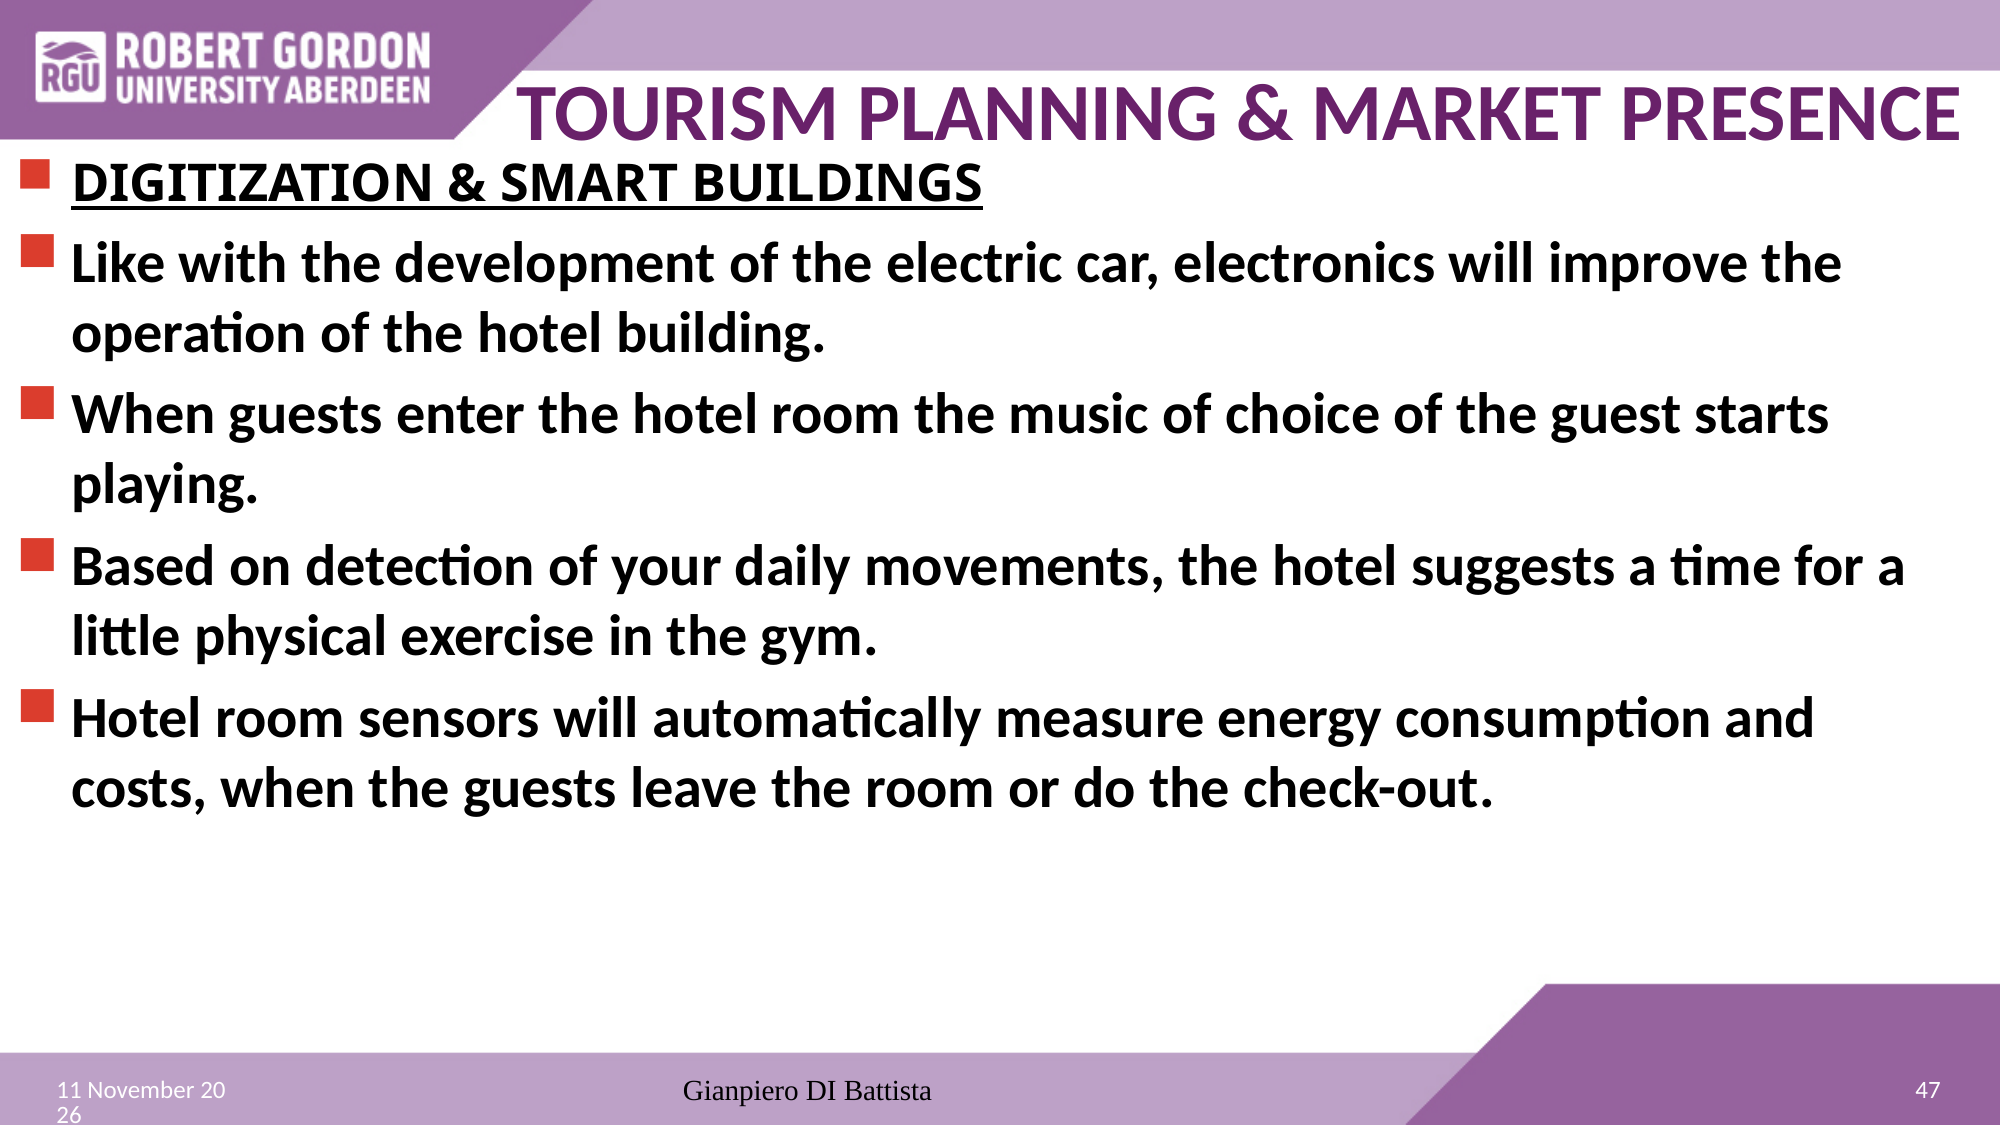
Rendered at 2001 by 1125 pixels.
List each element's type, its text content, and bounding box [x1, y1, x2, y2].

picture [0, 0, 2000, 142]
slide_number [41, 1058, 250, 1119]
slide_number 47 [1412, 1058, 1956, 1119]
text_box DIGITIZATION & SMART BUILDINGS Like with the development of the electric car, electronics will improve the operation of the hotel building. When guests enter the hotel room the music of choice of the guest starts playing. Based on detection of your daily movements, the hotel suggests a time for a little physical exercise in the gym. Hotel room sensors will automatically measure energy consumption and costs, when the guests leave the room or do the check-out. [0, 142, 1956, 885]
text_box TOURISM PLANNING & MARKET PRESENCE [501, 63, 2000, 270]
footer Gianpiero DI Battista [284, 1058, 1330, 1119]
picture [0, 270, 2000, 1125]
